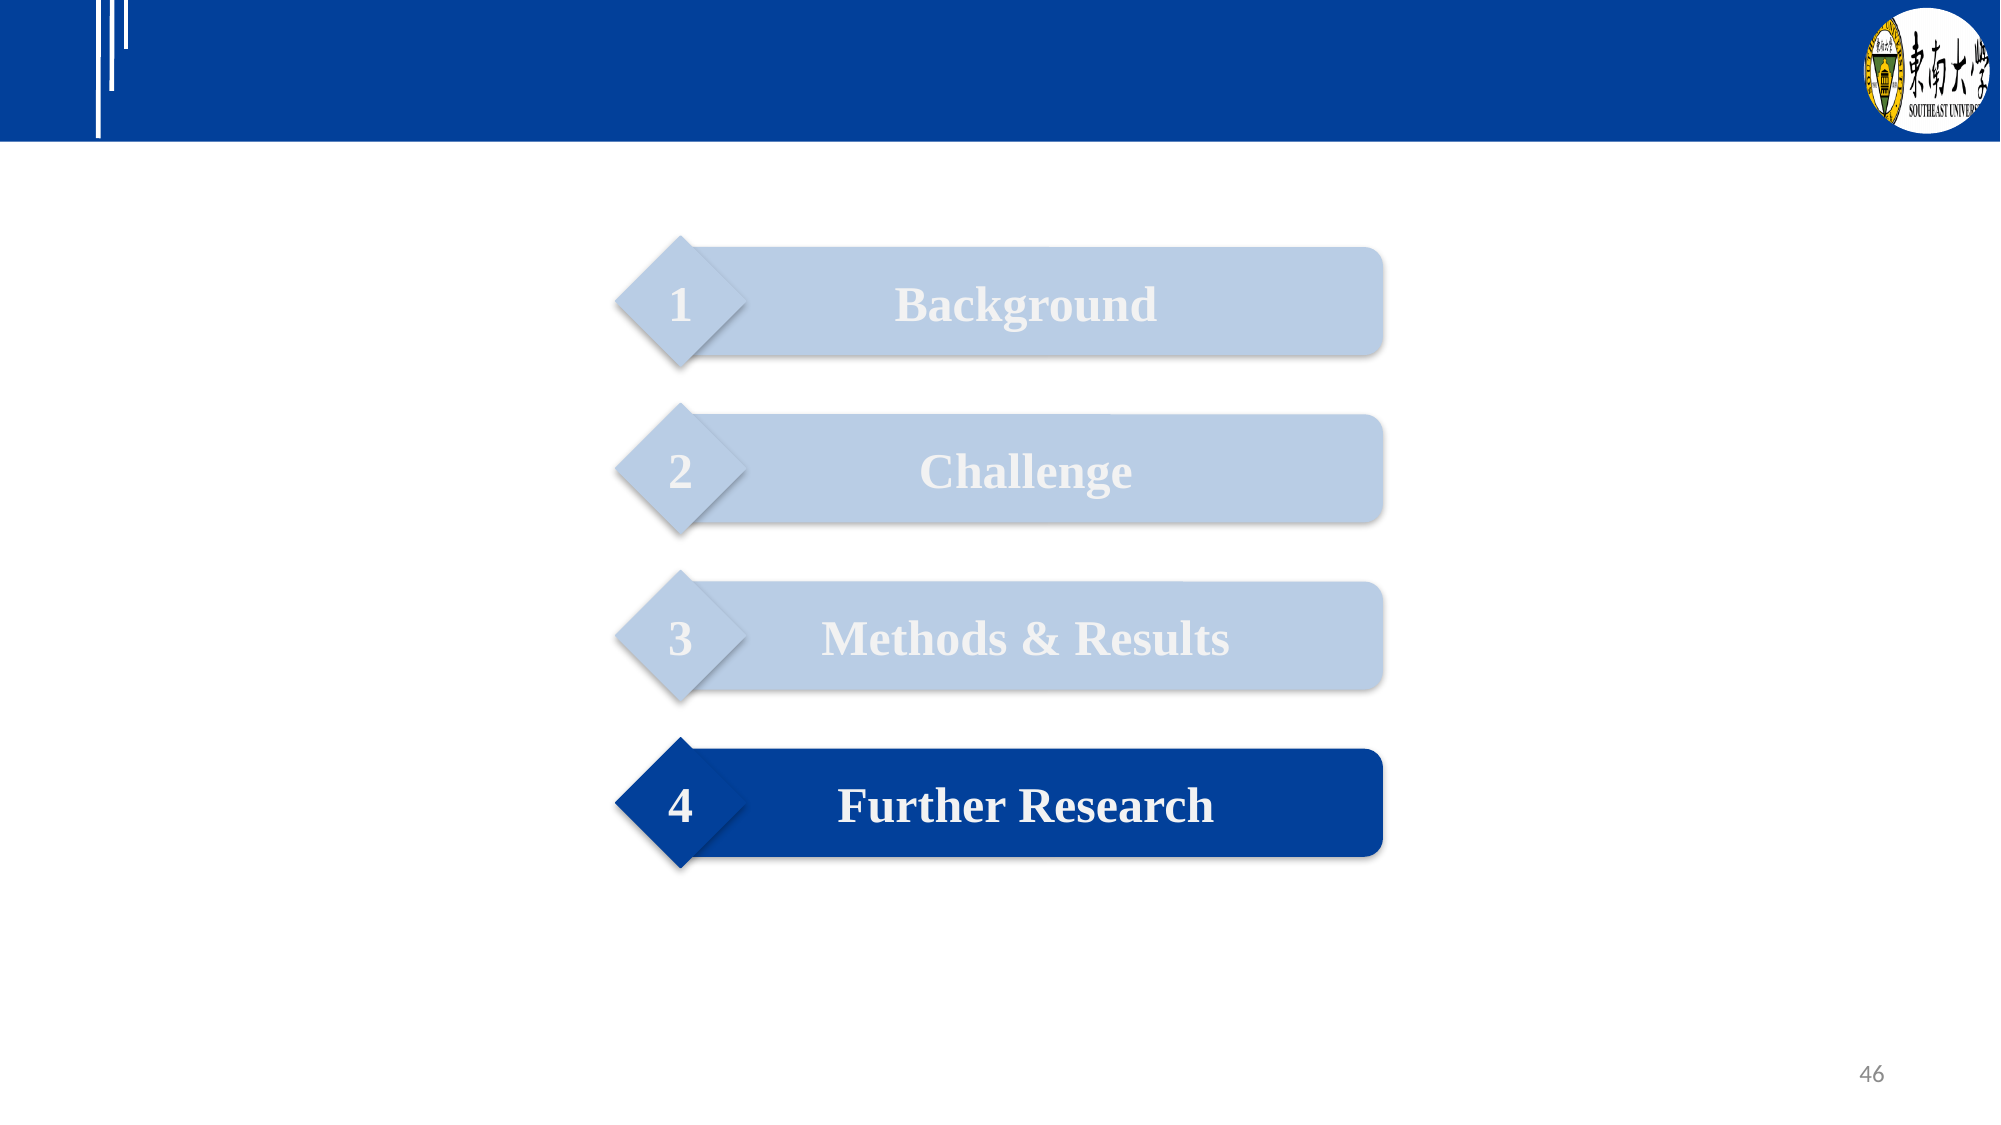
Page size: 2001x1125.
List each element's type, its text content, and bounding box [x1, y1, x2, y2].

picture [1863, 7, 1990, 134]
slide_number 46 [1433, 1042, 1900, 1103]
